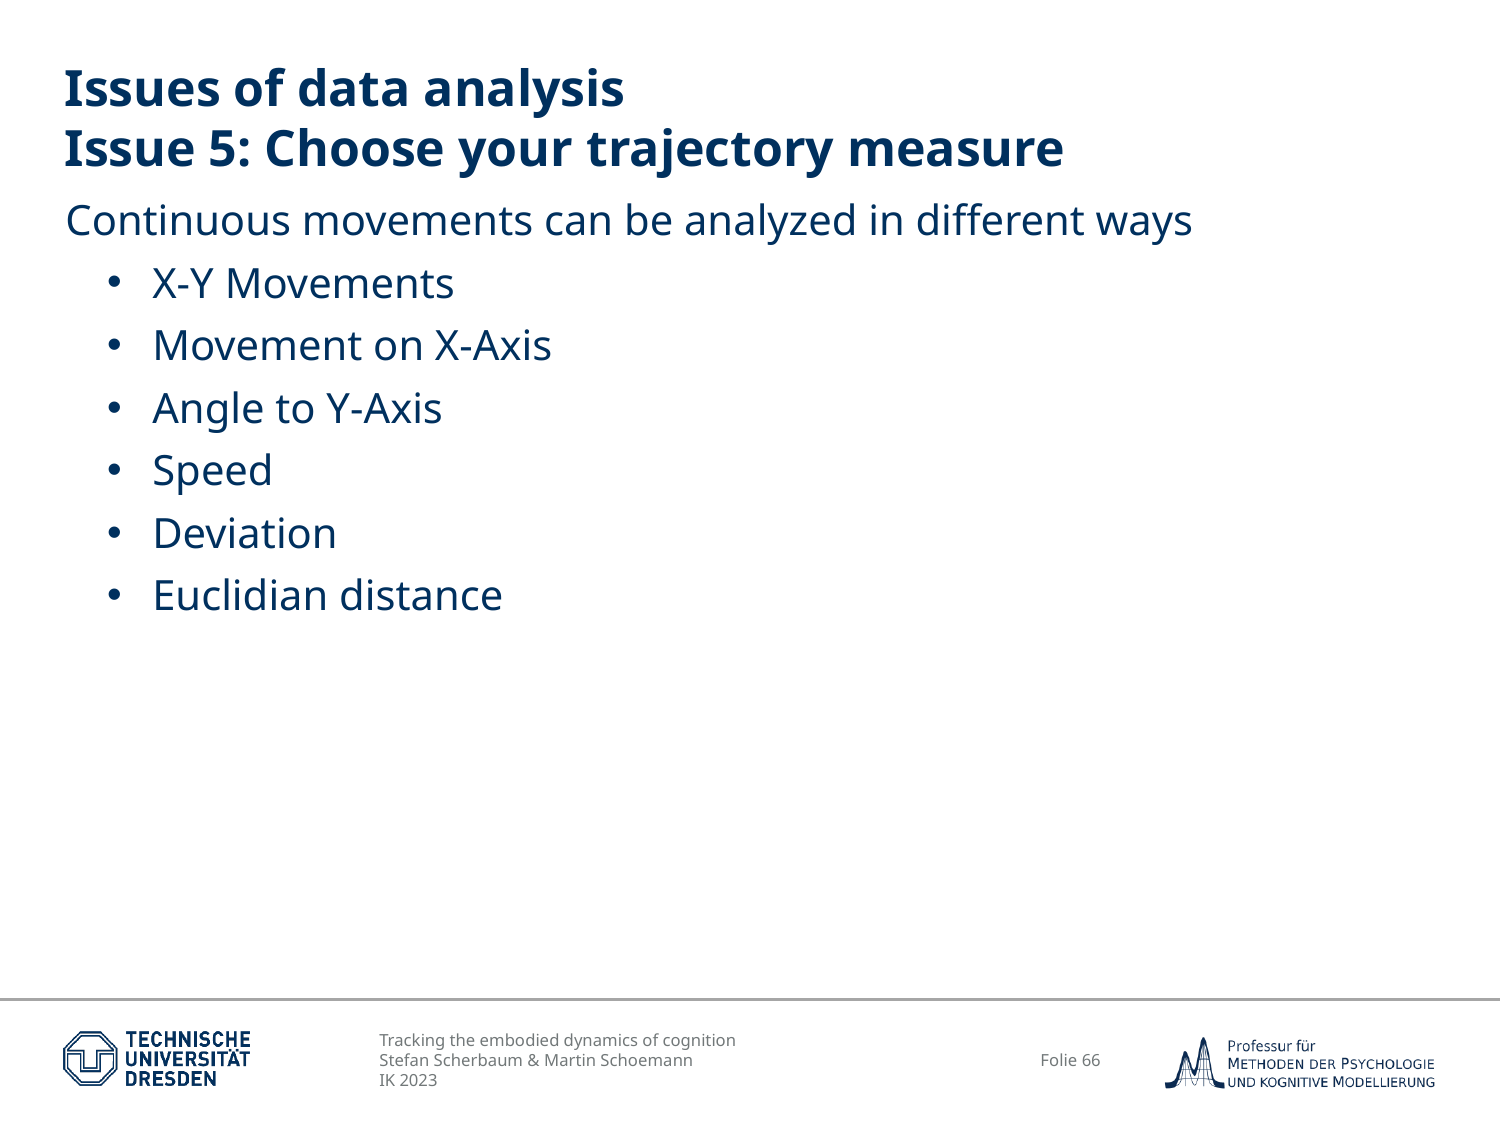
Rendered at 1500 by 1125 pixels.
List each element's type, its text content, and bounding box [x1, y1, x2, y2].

picture [1164, 1035, 1437, 1090]
list Continuous movements can be analyzed in different ways X-Y Movements Movement on X-Axis Angle to Y-Axis Speed Deviation Euclidian distance [63, 193, 1437, 892]
title Issues of data analysis Issue 5: Choose your trajectory measure [64, 56, 1437, 190]
picture [63, 1031, 250, 1086]
